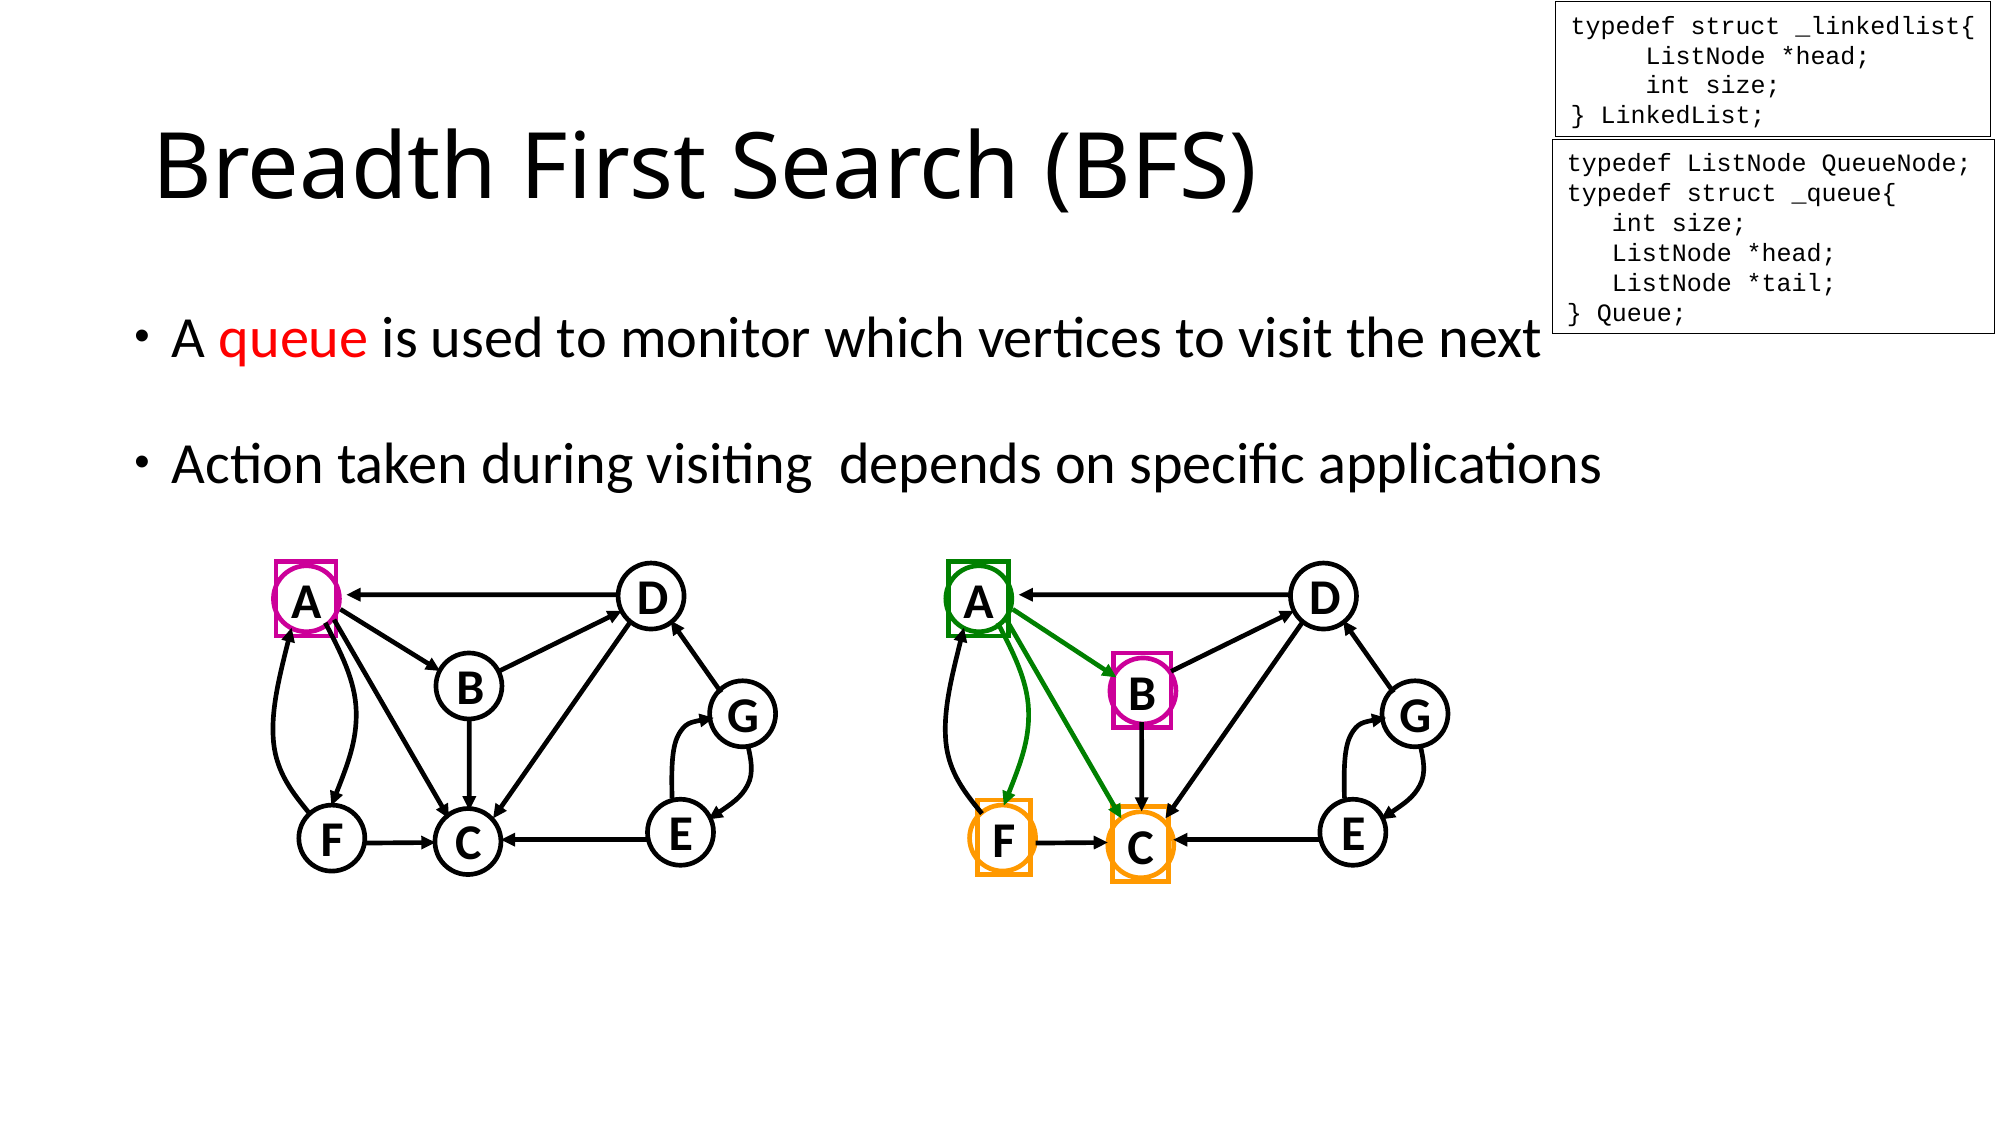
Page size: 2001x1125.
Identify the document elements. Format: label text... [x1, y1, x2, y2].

title Breadth First Search (BFS) [137, 59, 1863, 278]
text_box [267, 556, 778, 878]
text_box typedef struct _linkedlist{ ListNode *head; int size; } LinkedList; [1555, 1, 1991, 137]
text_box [939, 556, 1450, 884]
text_box typedef ListNode QueueNode; typedef struct _queue{ int size; ListNode *head; ListNode *tail; } Queue; [1552, 139, 1995, 334]
